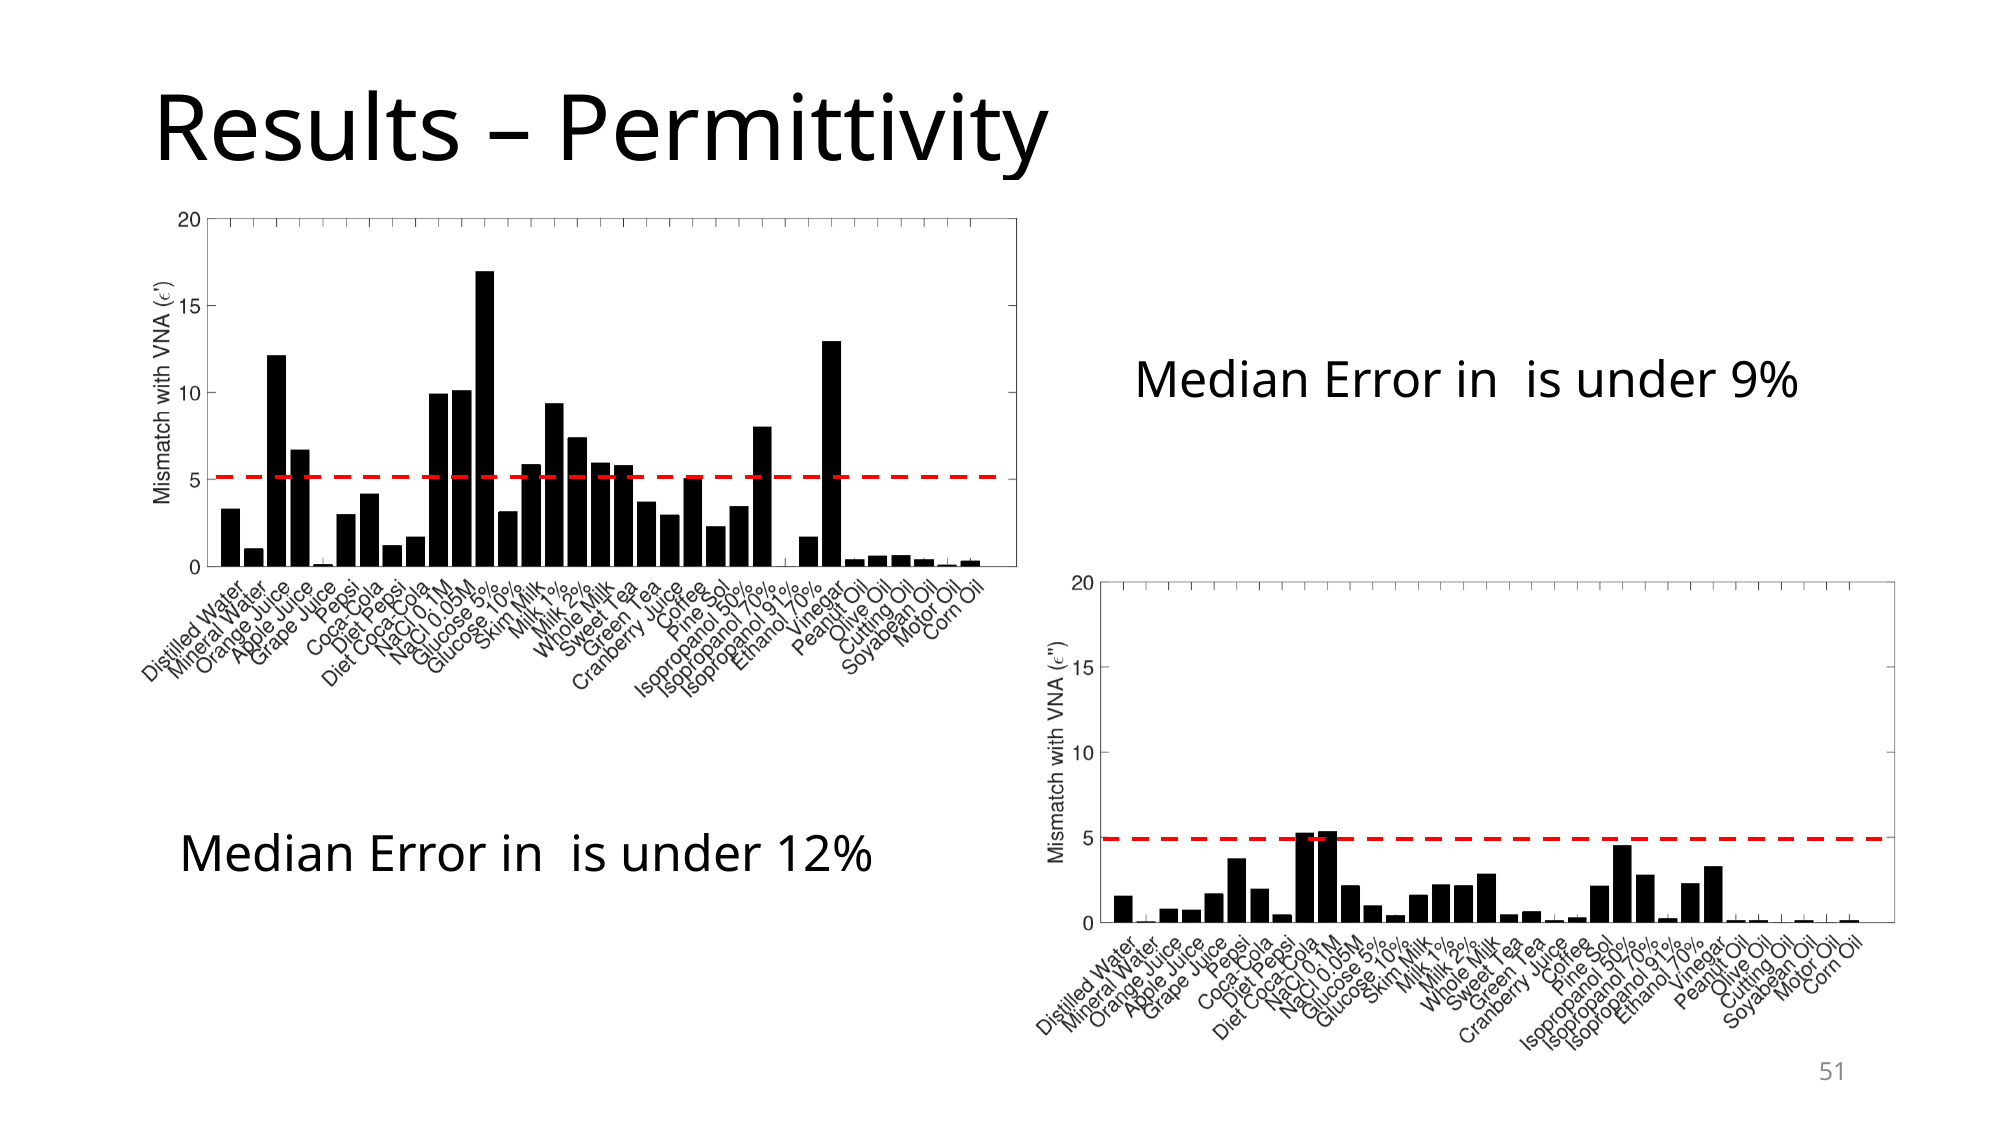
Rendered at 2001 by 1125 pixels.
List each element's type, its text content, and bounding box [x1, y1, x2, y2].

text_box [1031, 562, 1917, 1062]
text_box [110, 180, 1032, 713]
slide_number 51 [1412, 1062, 1863, 1103]
title Results – Permittivity [137, 22, 1863, 240]
